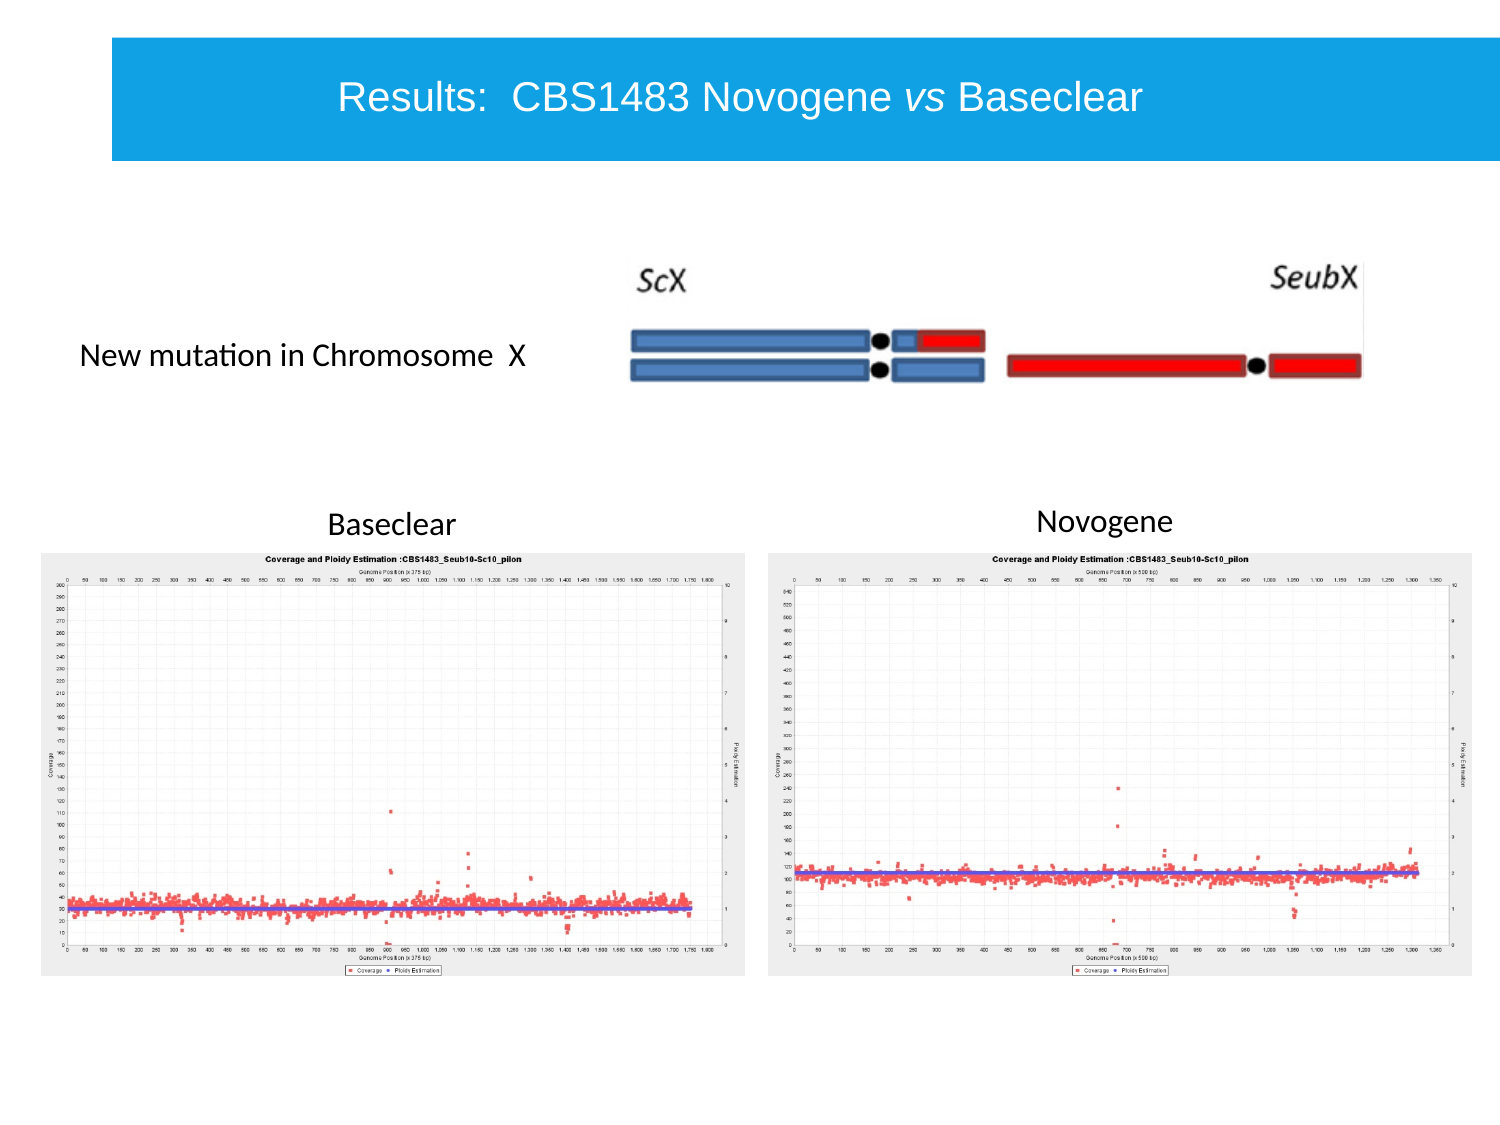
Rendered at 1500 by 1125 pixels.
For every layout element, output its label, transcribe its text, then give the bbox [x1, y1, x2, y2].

text_box Name Function [1248, 940, 1500, 1026]
picture [767, 553, 1472, 977]
picture [40, 553, 745, 977]
text_box New mutation in Chromosome X [64, 326, 621, 381]
text_box Results: CBS1483 Novogene vs Baseclear [322, 62, 1417, 138]
picture [626, 255, 1365, 387]
text_box Novogene [1021, 491, 1199, 547]
text_box [112, 37, 1500, 161]
text_box Baseclear [312, 495, 490, 550]
